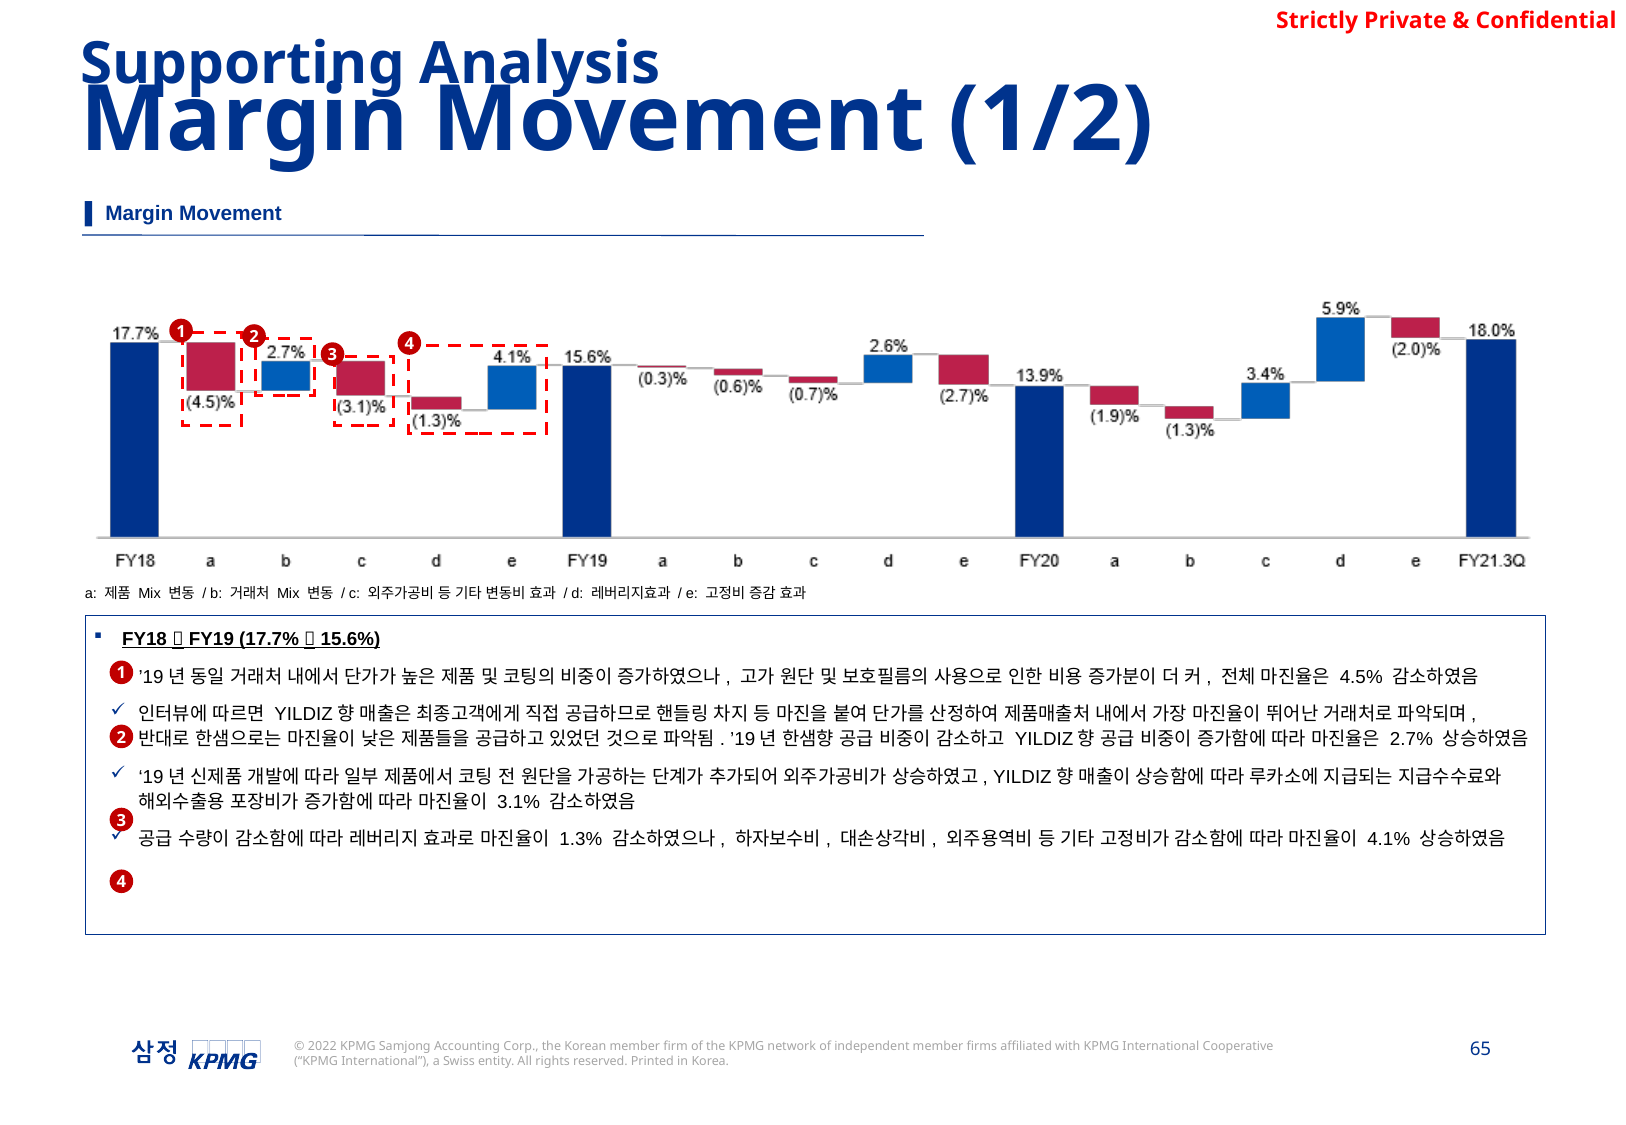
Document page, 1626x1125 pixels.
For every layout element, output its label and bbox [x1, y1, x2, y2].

text_box [84, 583, 935, 602]
text_box [65, 37, 1475, 178]
picture [129, 1038, 263, 1071]
text_box [397, 331, 547, 435]
text_box [169, 318, 316, 426]
text_box [82, 180, 924, 240]
text_box [85, 615, 1546, 935]
picture [84, 282, 1546, 584]
text_box [320, 342, 394, 426]
